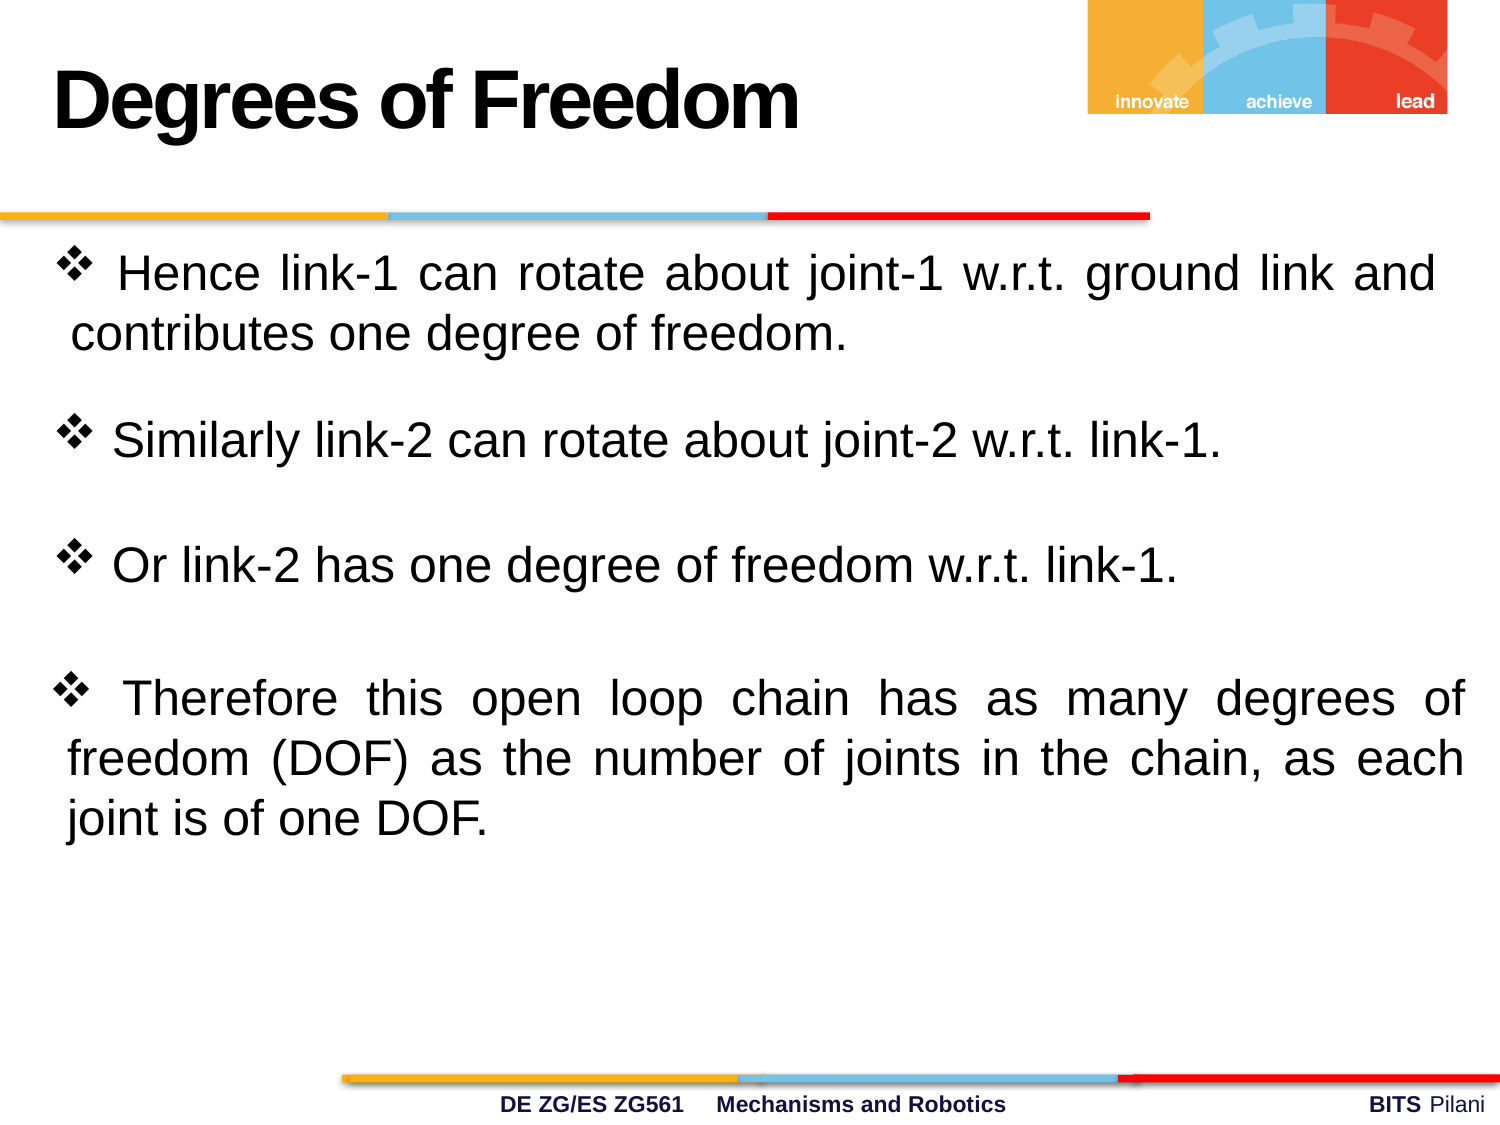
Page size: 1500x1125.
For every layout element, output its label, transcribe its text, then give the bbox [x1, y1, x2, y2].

text_box Degrees of Freedom [37, 37, 1388, 188]
text_box Therefore this open loop chain has as many degrees of freedom (DOF) as the number of joints in the chain, as each joint is of one DOF. [34, 658, 1481, 853]
text_box Or link-2 has one degree of freedom w.r.t. link-1. [37, 524, 1455, 600]
text_box Similarly link-2 can rotate about joint-2 w.r.t. link-1. [37, 399, 1447, 475]
text_box Hence link-1 can rotate about joint-1 w.r.t. ground link and contributes one degree of freedom. [37, 232, 1453, 368]
picture [1087, 0, 1448, 114]
